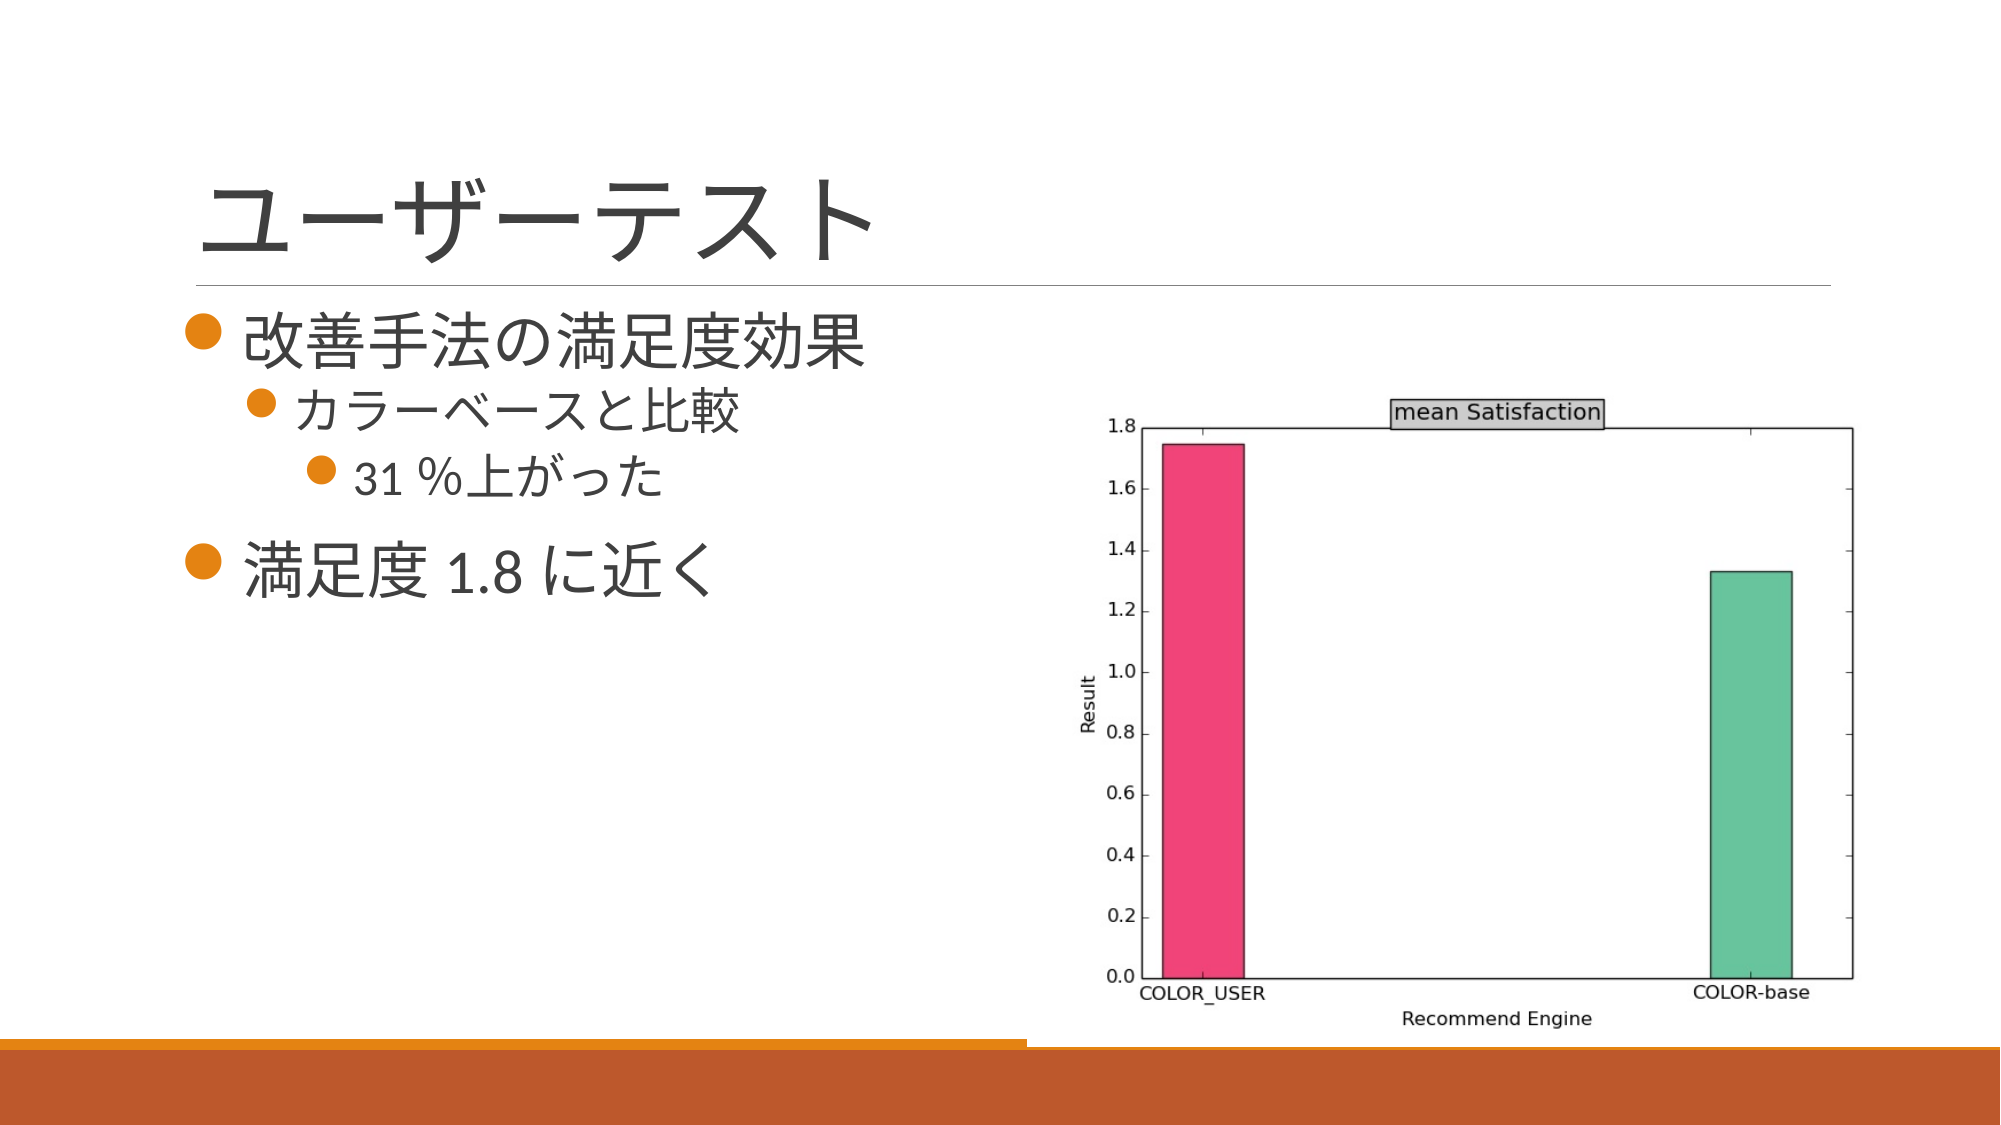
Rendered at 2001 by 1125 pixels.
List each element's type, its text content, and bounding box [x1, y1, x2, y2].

title ユーザーテスト [180, 47, 1830, 285]
picture [1027, 359, 2000, 1047]
list 改善手法の満足度効果 カラーベースと比較 31％上がった 満足度1.8に近く [180, 302, 1028, 963]
